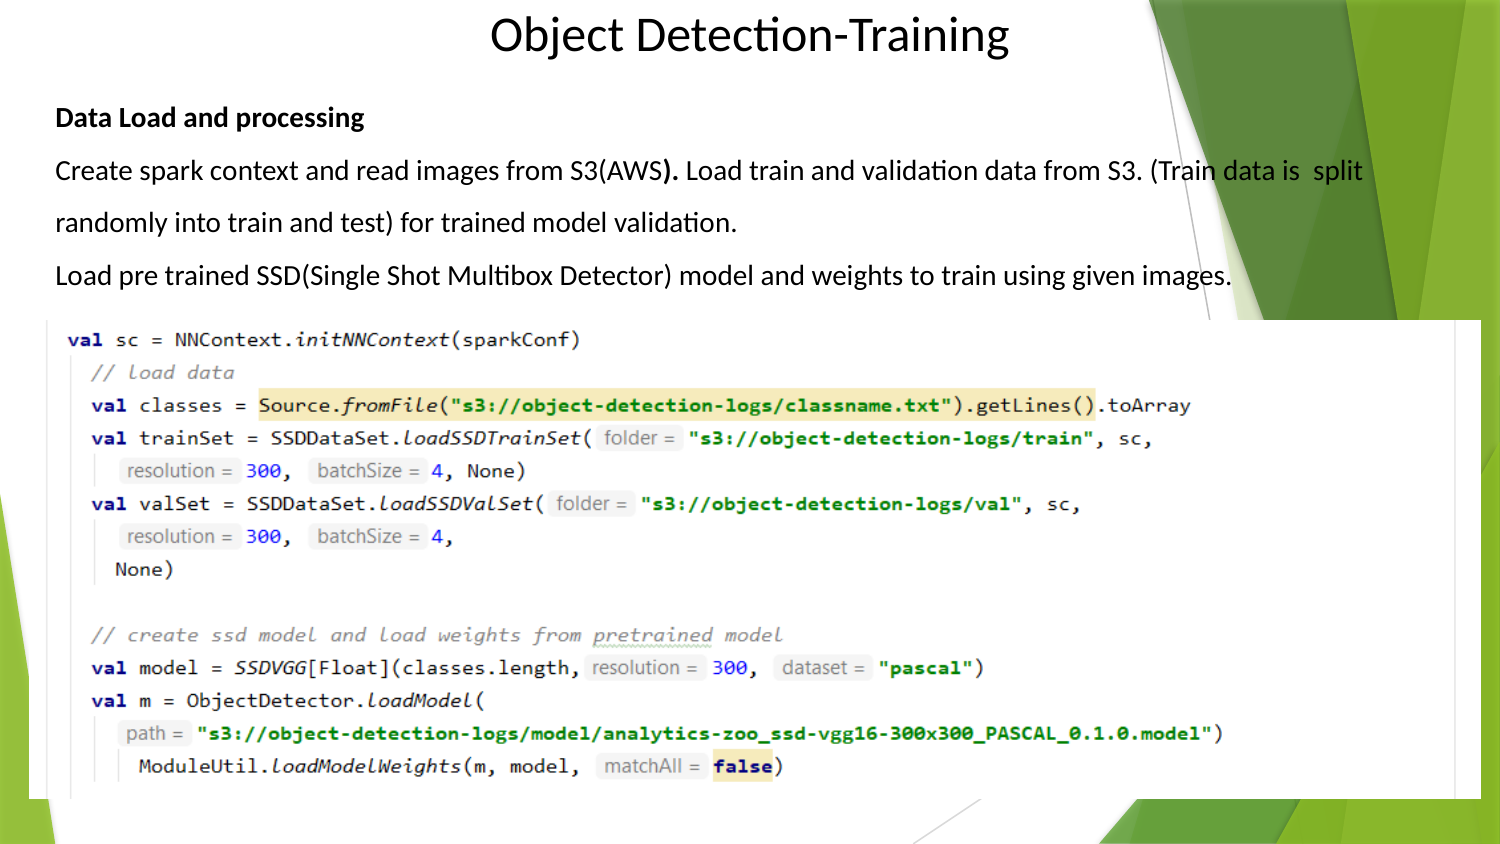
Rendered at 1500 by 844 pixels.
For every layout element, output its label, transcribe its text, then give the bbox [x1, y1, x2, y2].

text_box Object Detection-Training [228, 0, 1272, 67]
picture [28, 319, 1482, 800]
text_box Data Load and processing Create spark context and read images from S3(AWS). Load train and validation data from S3. (Train data is split randomly into train and test) for trained model validation. Load pre trained SSD(Single Shot Multibox Detector) model and weights to train using given images. [40, 73, 1396, 299]
